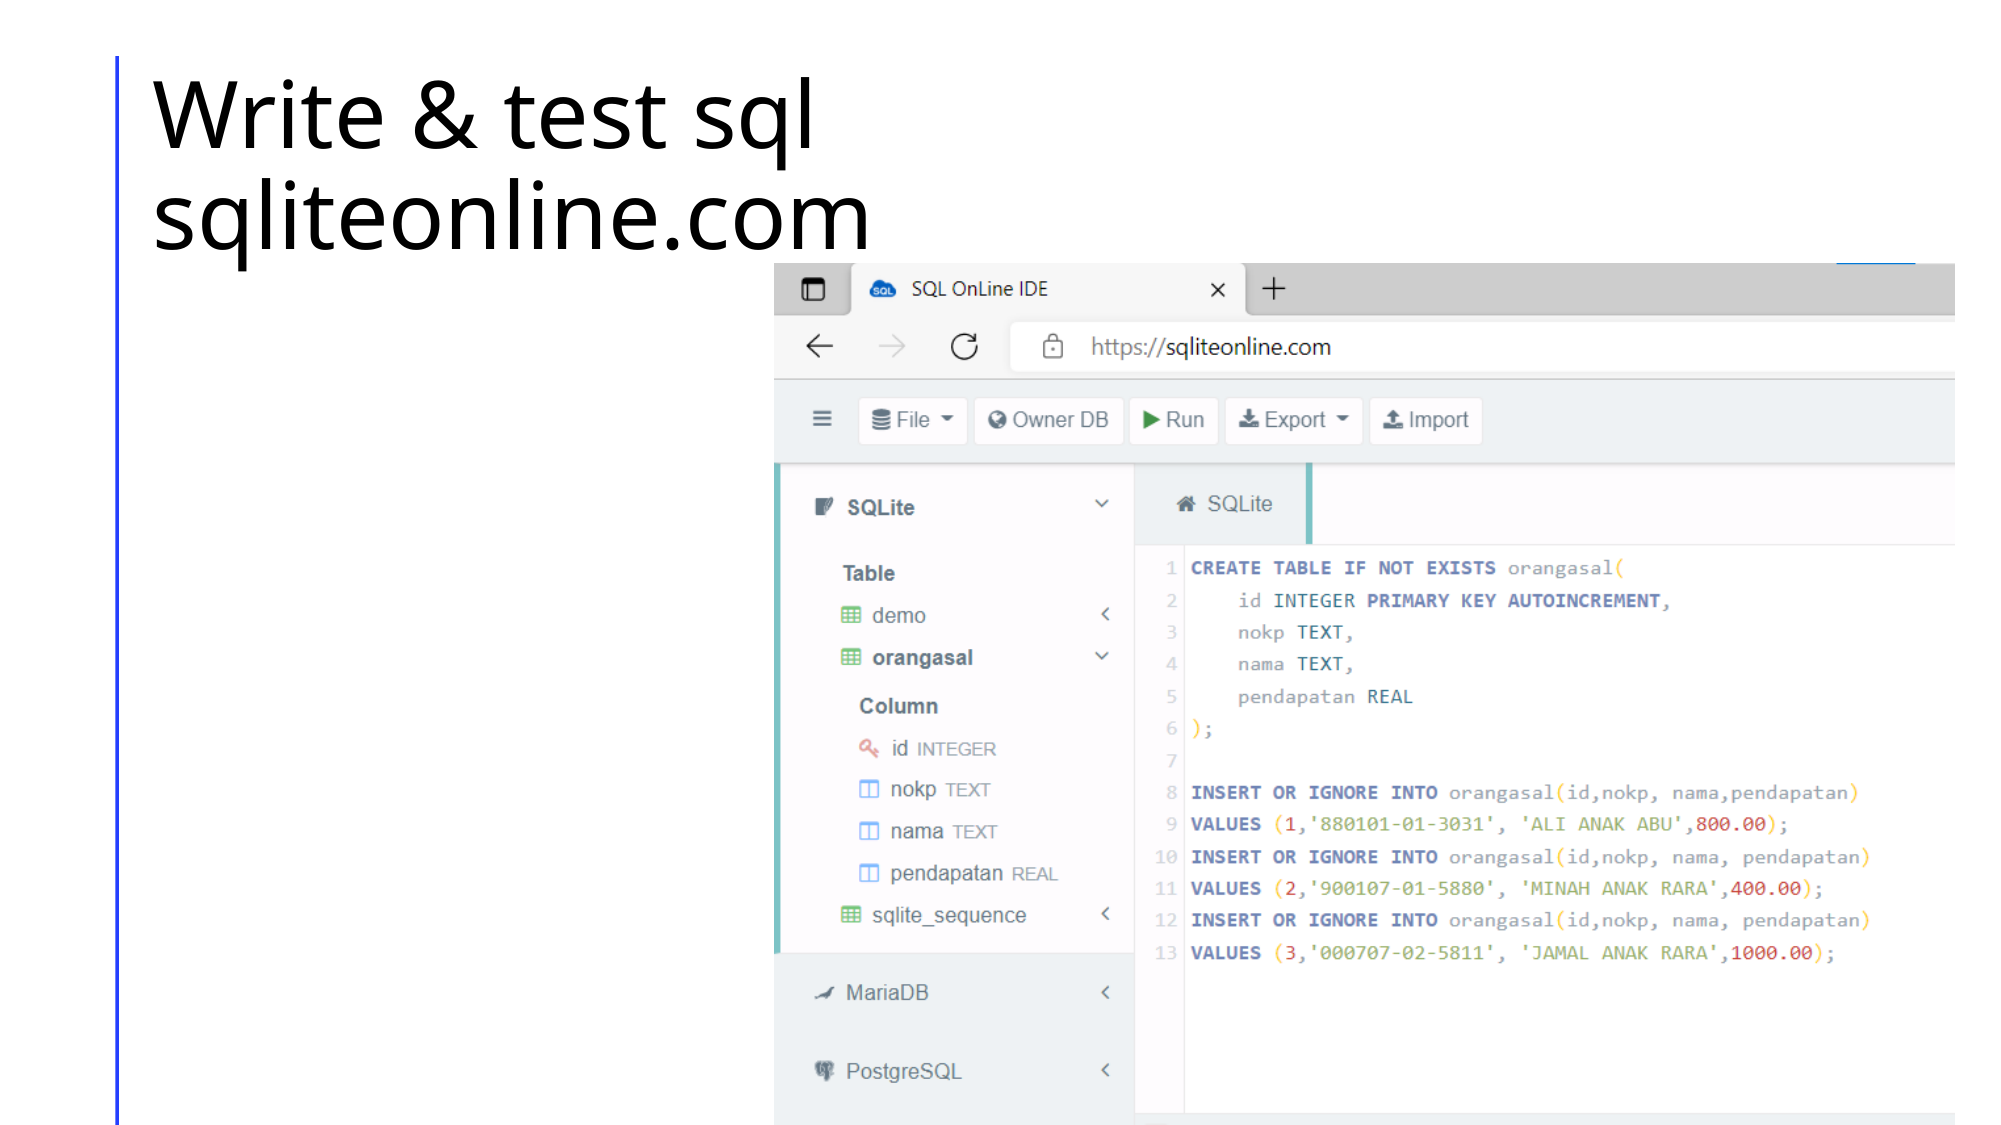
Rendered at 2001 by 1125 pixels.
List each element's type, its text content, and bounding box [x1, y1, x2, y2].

picture [774, 263, 1955, 1125]
title Write & test sql sqliteonline.com [137, 59, 1863, 278]
